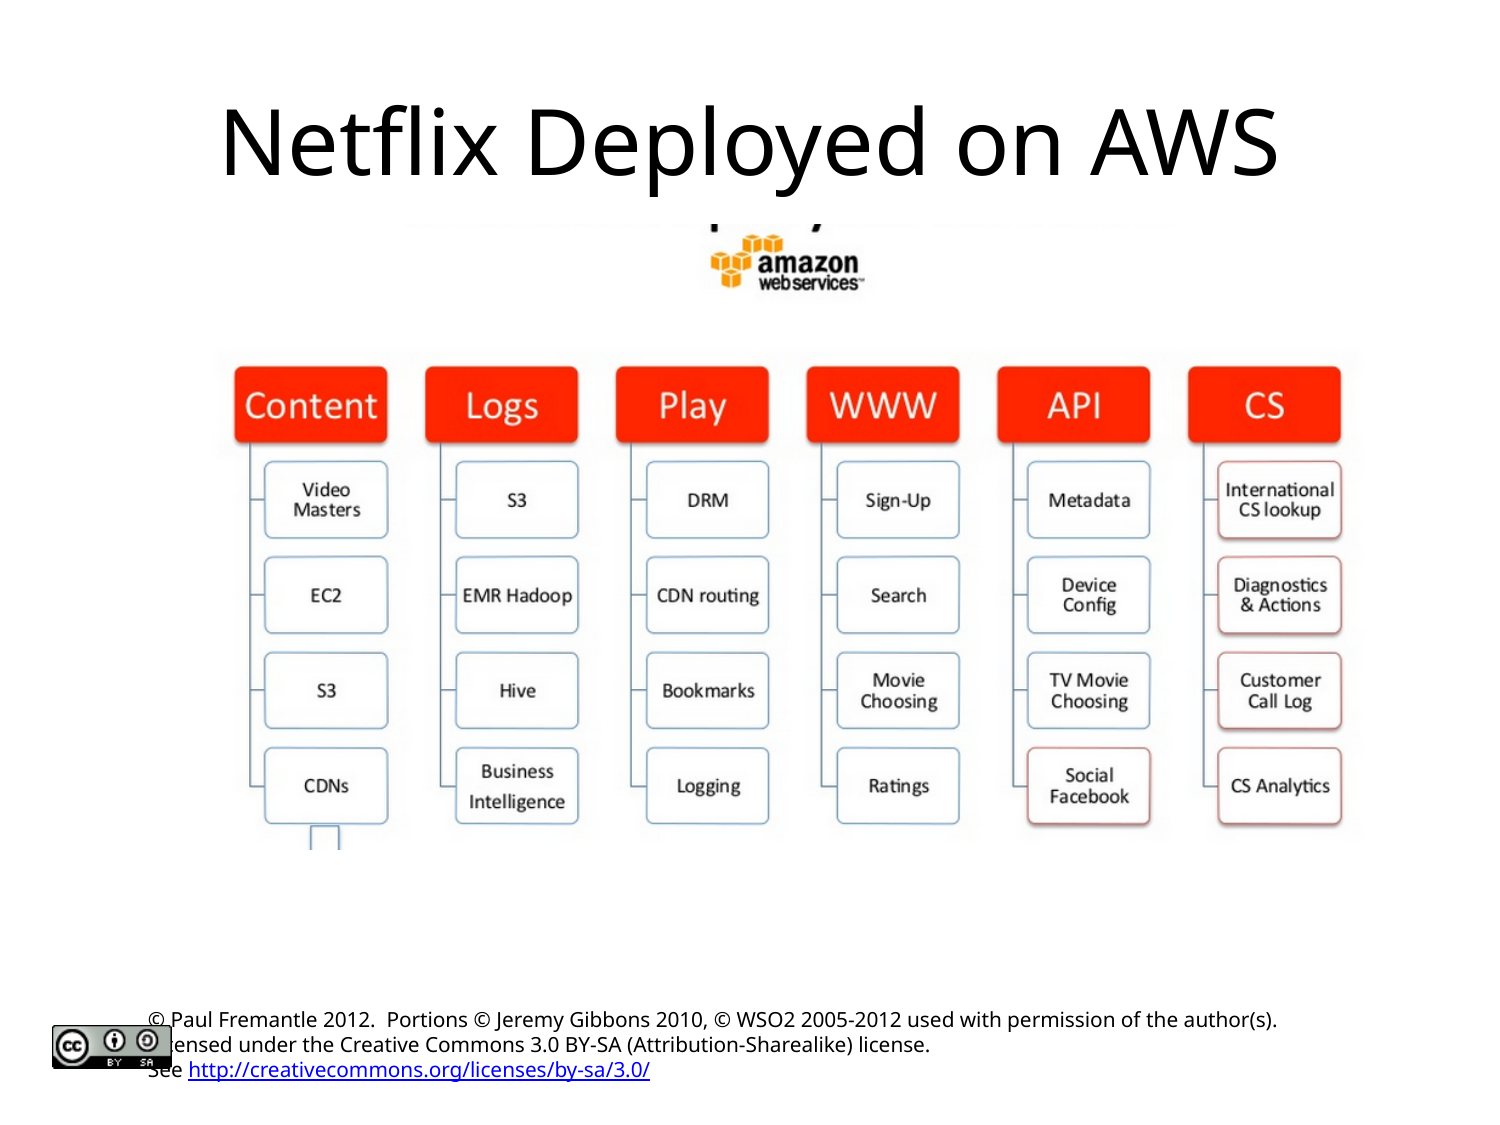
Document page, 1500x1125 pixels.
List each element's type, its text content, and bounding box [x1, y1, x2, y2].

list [101, 223, 1500, 850]
picture [52, 1025, 172, 1069]
title Netflix Deployed on AWS [75, 45, 1425, 233]
